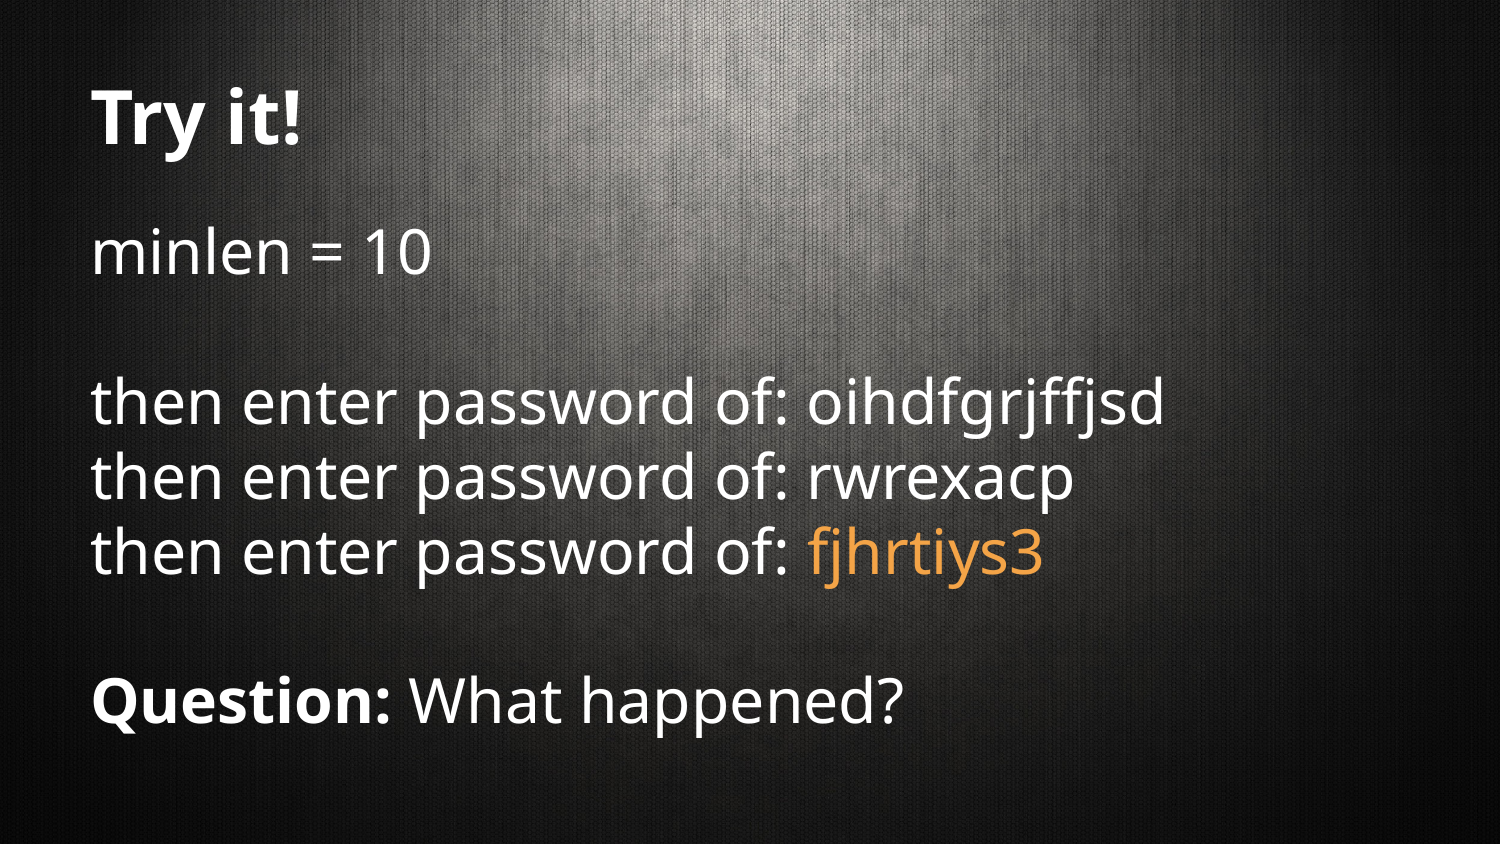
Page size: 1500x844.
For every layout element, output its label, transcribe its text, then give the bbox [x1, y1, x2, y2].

picture [0, 0, 1500, 844]
list minlen = 10 then enter password of: oihdfgrjffjsd then enter password of: rwrexacp then enter password of: fjhrtiys3 Question: What happened? [75, 196, 1425, 808]
title Try it! [75, 33, 1425, 175]
